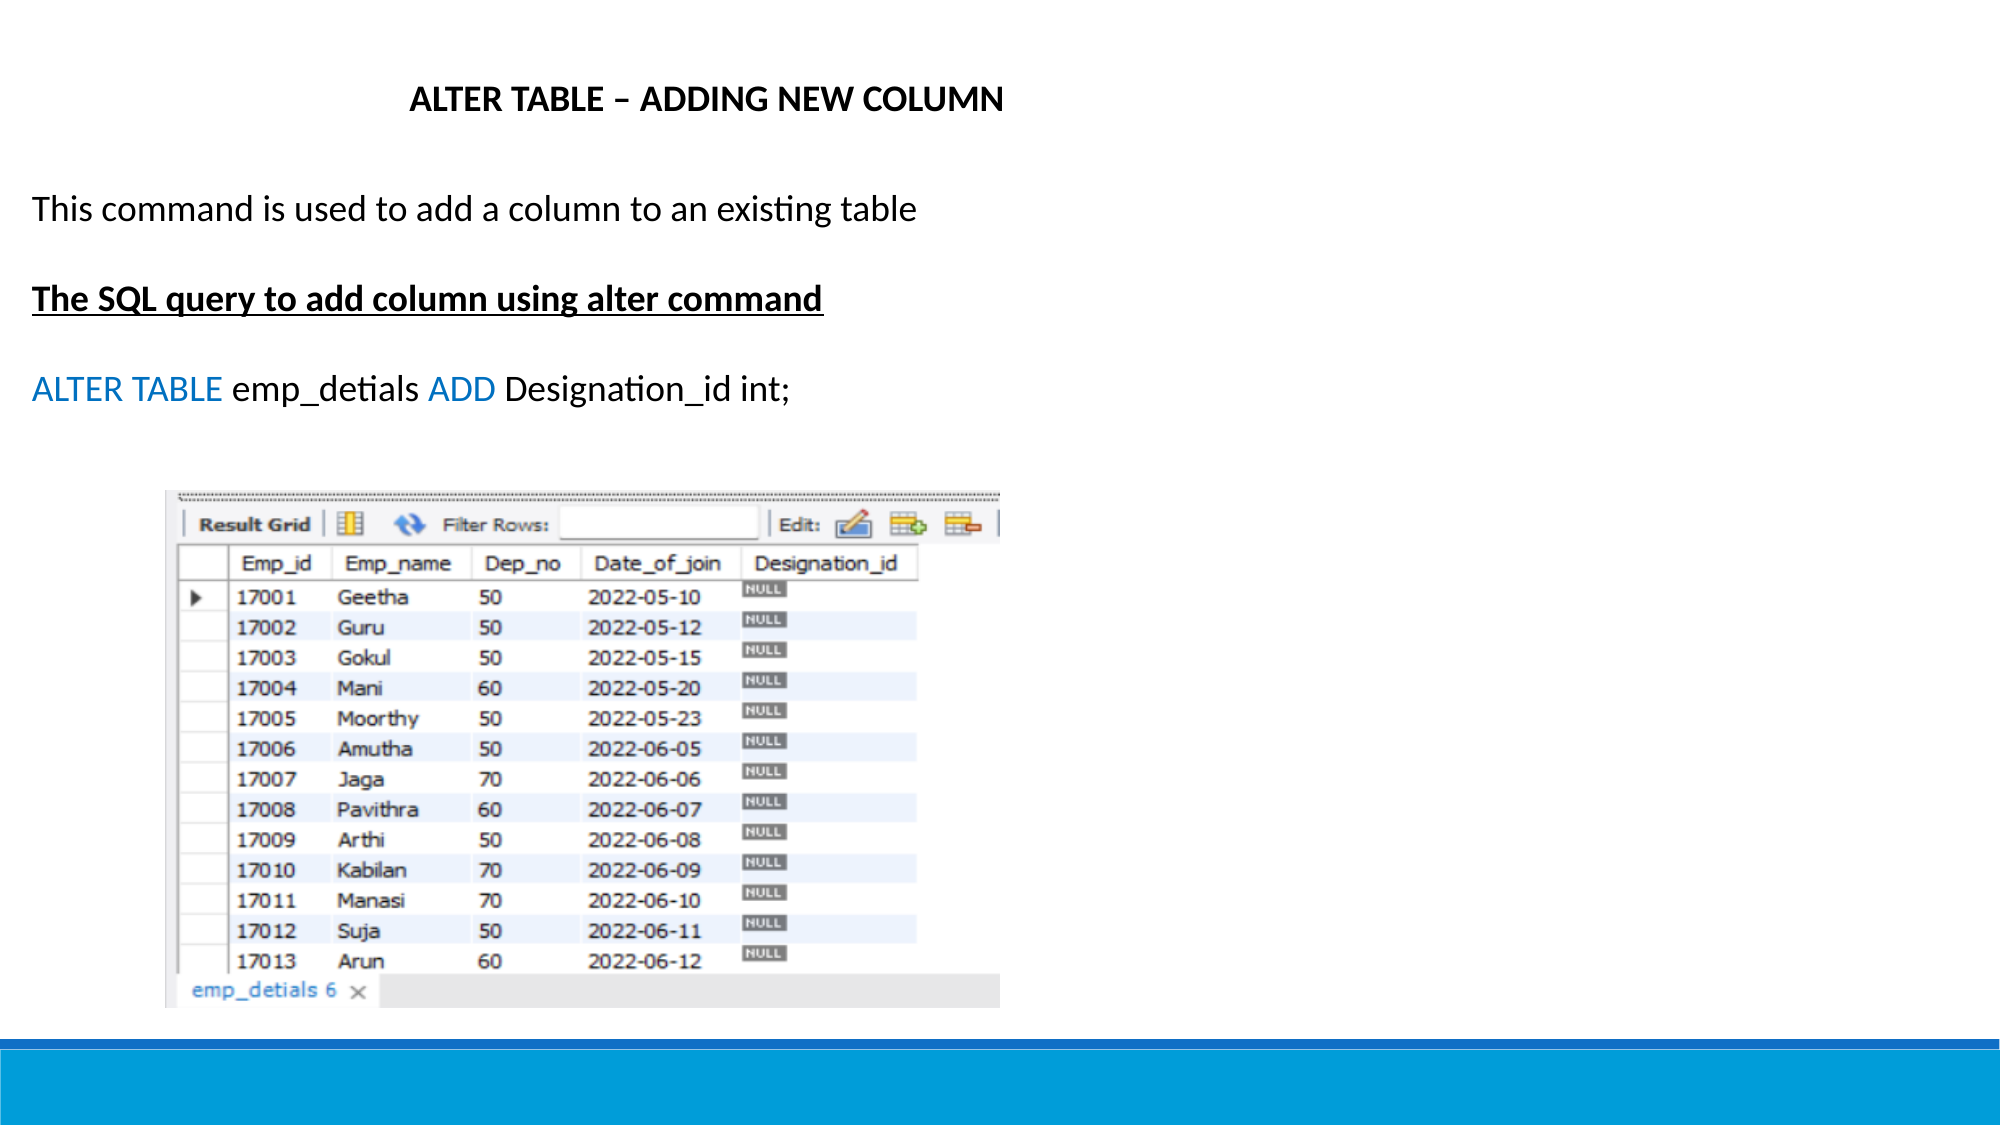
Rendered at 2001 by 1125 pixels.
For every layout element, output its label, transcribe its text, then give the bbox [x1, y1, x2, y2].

picture [165, 490, 1001, 1009]
text_box ALTER TABLE – ADDING NEW COLUMN [50, 56, 1364, 137]
text_box This command is used to add a column to an existing table The SQL query to add column using alter command ALTER TABLE emp_detials ADD Designation_id int; [16, 189, 1341, 493]
